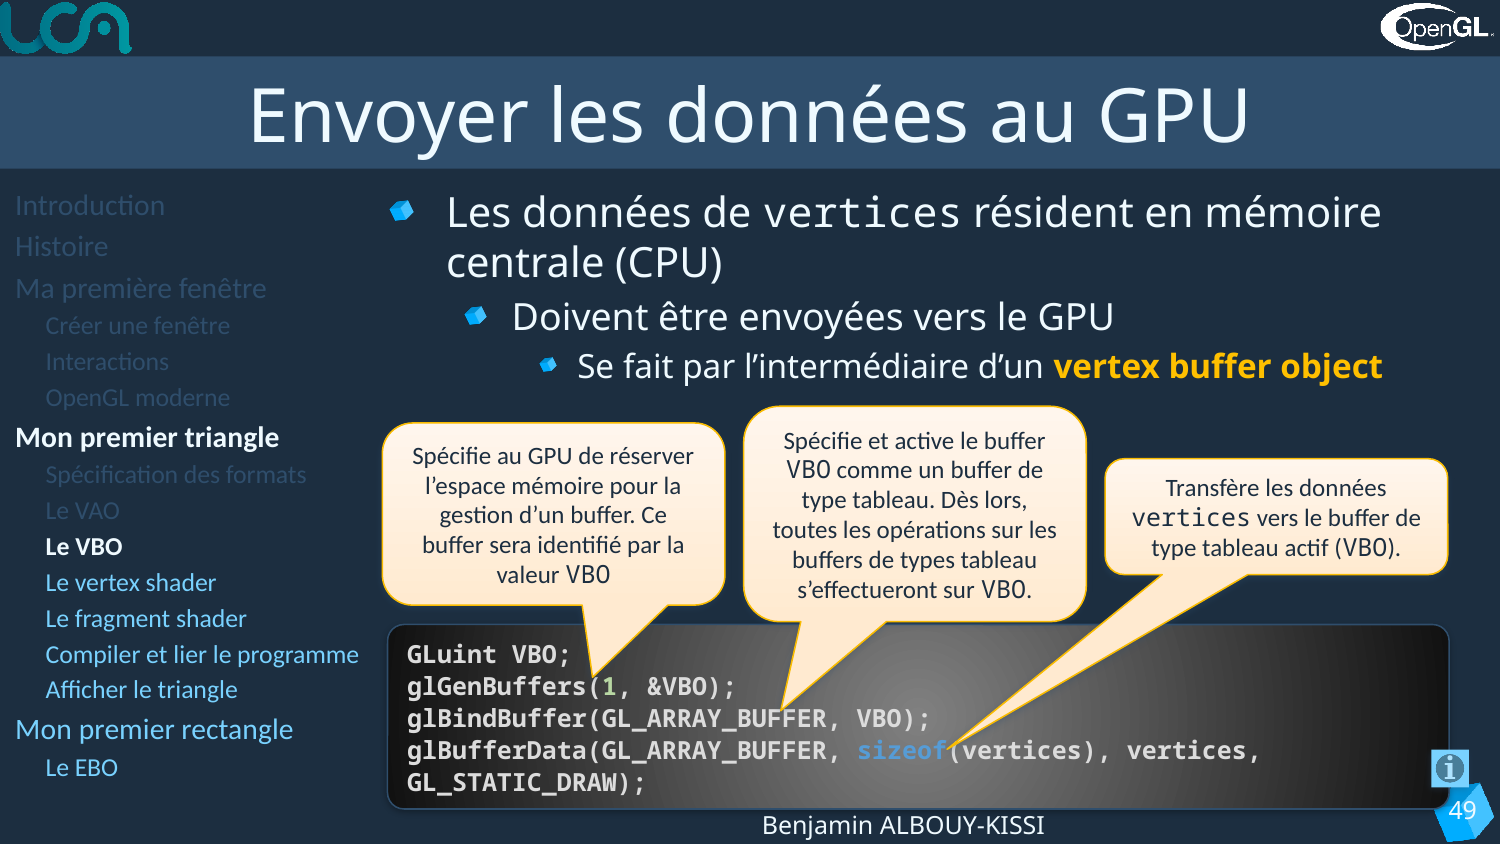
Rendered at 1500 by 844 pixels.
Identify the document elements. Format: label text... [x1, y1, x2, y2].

footer Benjamin ALBOUY-KISSI [374, 806, 1433, 844]
list Les données de vertices résident en mémoire centrale (CPU) Doivent être envoyées vers le GPU Se fait par l’intermédiaire d’un vertex buffer object [375, 178, 1475, 806]
picture [1476, 782, 1494, 789]
picture [389, 200, 396, 207]
text_box Spécifie au GPU de réserver l’espace mémoire pour la gestion d’un buffer. Ce buffer sera identifié par la valeur VBO [381, 422, 726, 679]
picture [1433, 835, 1445, 842]
list Introduction Histoire Ma première fenêtre Créer une fenêtre Interactions OpenGL moderne Mon premier triangle Spécification des formats Le VAO Le VBO Le vertex shader Le fragment shader Compiler et lier le programme Afficher le triangle Mon premier rectangle Le EBO [0, 178, 375, 807]
picture [549, 357, 557, 372]
slide_number 49 [1432, 789, 1494, 835]
title Envoyer les données au GPU [24, 56, 1475, 169]
picture [1374, 0, 1500, 53]
text_box Spécifie et active le buffer VBO comme un buffer de type tableau. Dès lors, toutes les opérations sur les buffers de types tableau s’effectueront sur VBO. [742, 405, 1088, 712]
picture [0, 2, 132, 54]
text_box Transfère les données vertices vers le buffer de type tableau actif (VBO). [946, 457, 1449, 750]
picture [1465, 835, 1494, 842]
picture [402, 200, 414, 221]
picture [476, 306, 487, 325]
text_box [1431, 749, 1469, 788]
text_box GLuint VBO; glGenBuffers(1, &VBO); glBindBuffer(GL_ARRAY_BUFFER, VBO); glBufferData(GL_ARRAY_BUFFER, sizeof(vertices), vertices, GL_STATIC_DRAW); [386, 623, 1450, 810]
